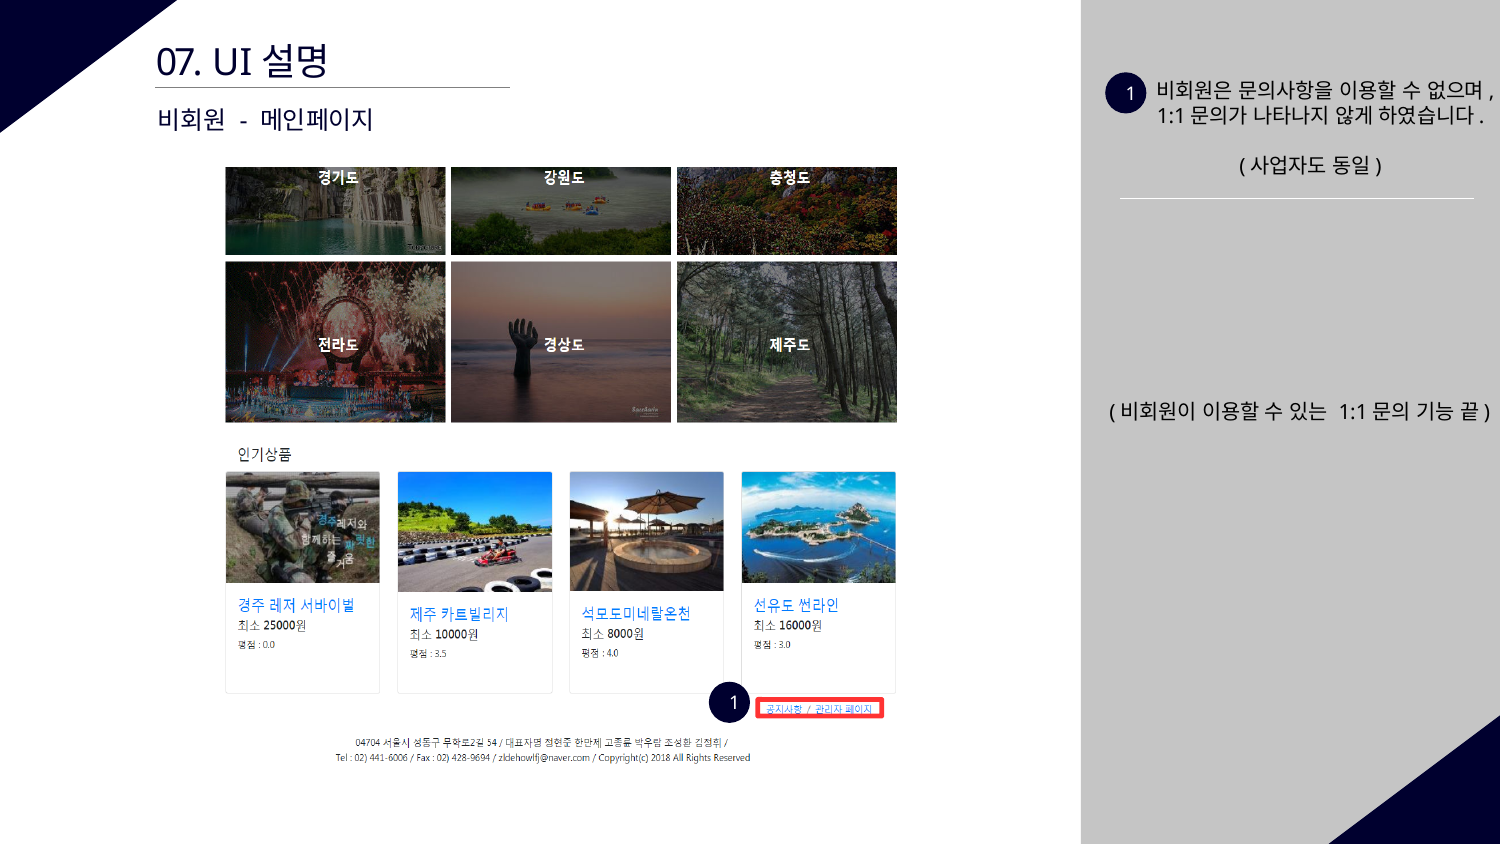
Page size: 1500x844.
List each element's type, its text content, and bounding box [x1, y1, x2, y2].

picture [0, 166, 1052, 764]
text_box 07. [141, 30, 218, 90]
text_box 비회원 - 메인페이지 [142, 97, 390, 142]
text_box (비회원이 이용할 수 있는 1:1문의 기능 끝) [1094, 391, 1500, 431]
text_box 비회원은 문의사항을 이용할 수 없으며, 1:1문의가 나타나지 않게 하였습니다. (사업자도 동일) [1142, 70, 1500, 186]
text_box UI설명 [218, 30, 346, 87]
text_box 1 [1103, 70, 1149, 116]
